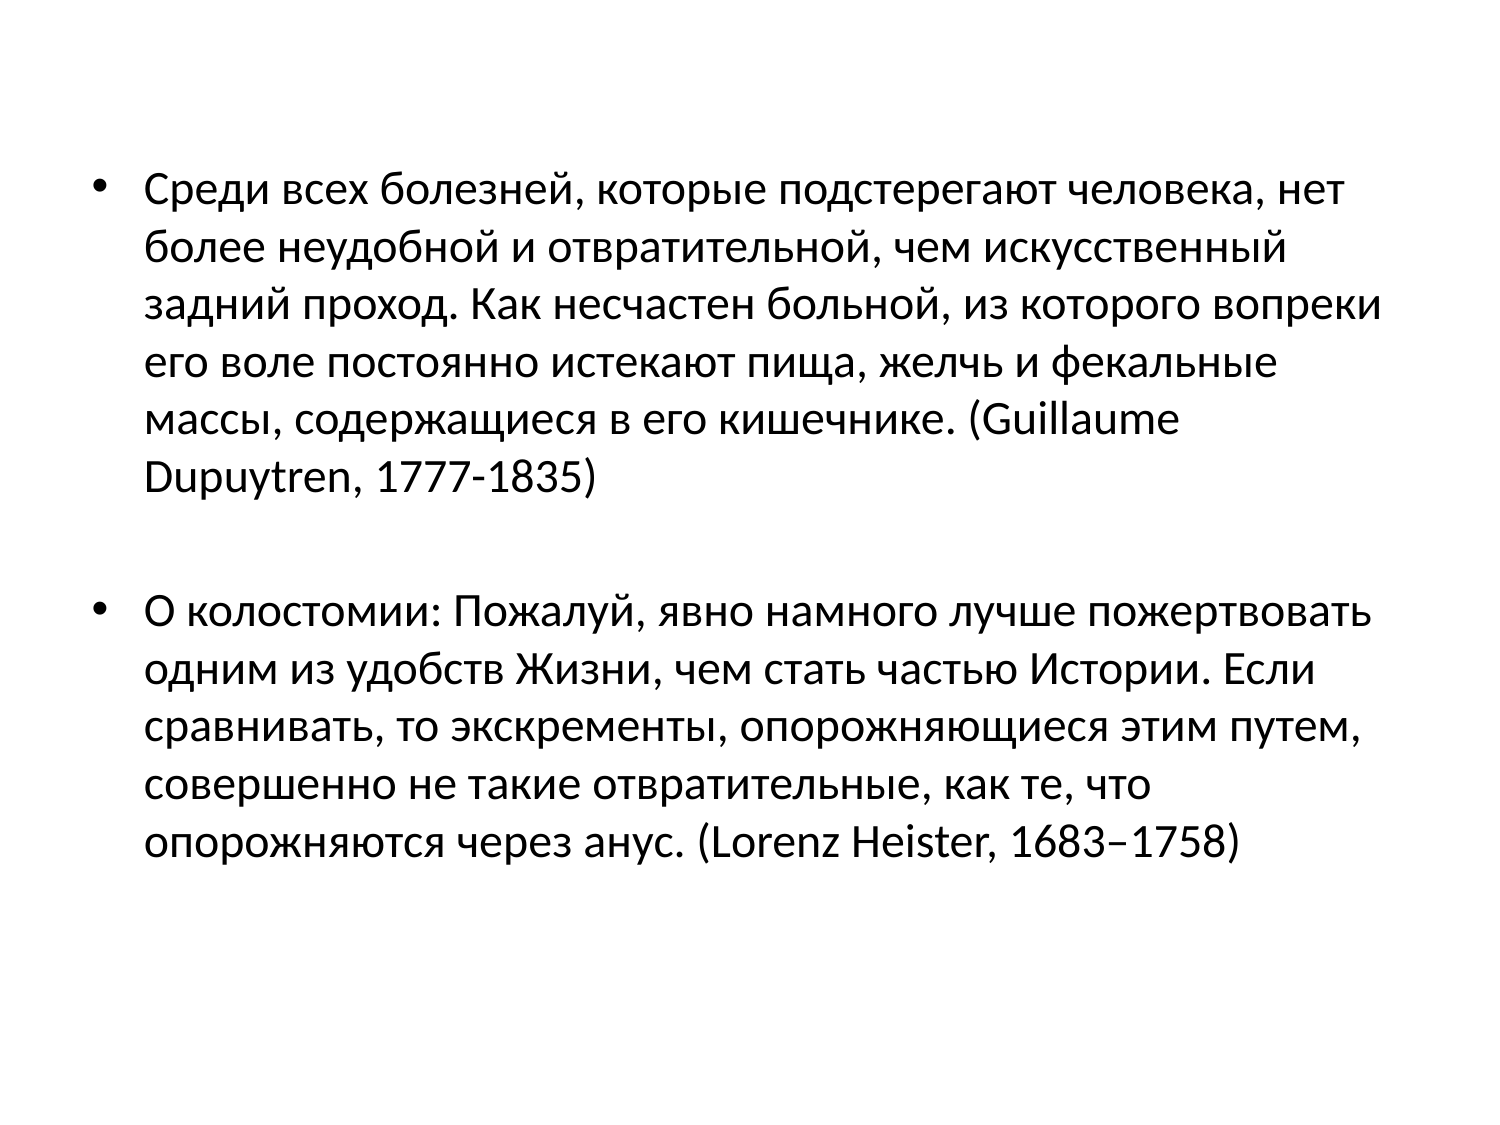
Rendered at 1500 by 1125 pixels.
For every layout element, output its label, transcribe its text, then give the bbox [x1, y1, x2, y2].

list Среди всех болезней, которые подстерегают человека, нет более неудобной и отвратительной, чем искусственный задний проход. Как несчастен больной, из которого вопреки его воле постоянно истекают пища, желчь и фекальные массы, содержащиеся в его кишечнике. (Guillaume Dupuytren, 1777-1835) О колостомии: Пожалуй, явно намного лучше пожертвовать одним из удобств Жизни, чем стать частью Истории. Если сравнивать, то экскременты, опорожняющиеся этим путем, совершенно не такие отвратительные, как те, что опорожняются через анус. (Lorenz Heister, 1683–1758) [76, 149, 1427, 892]
